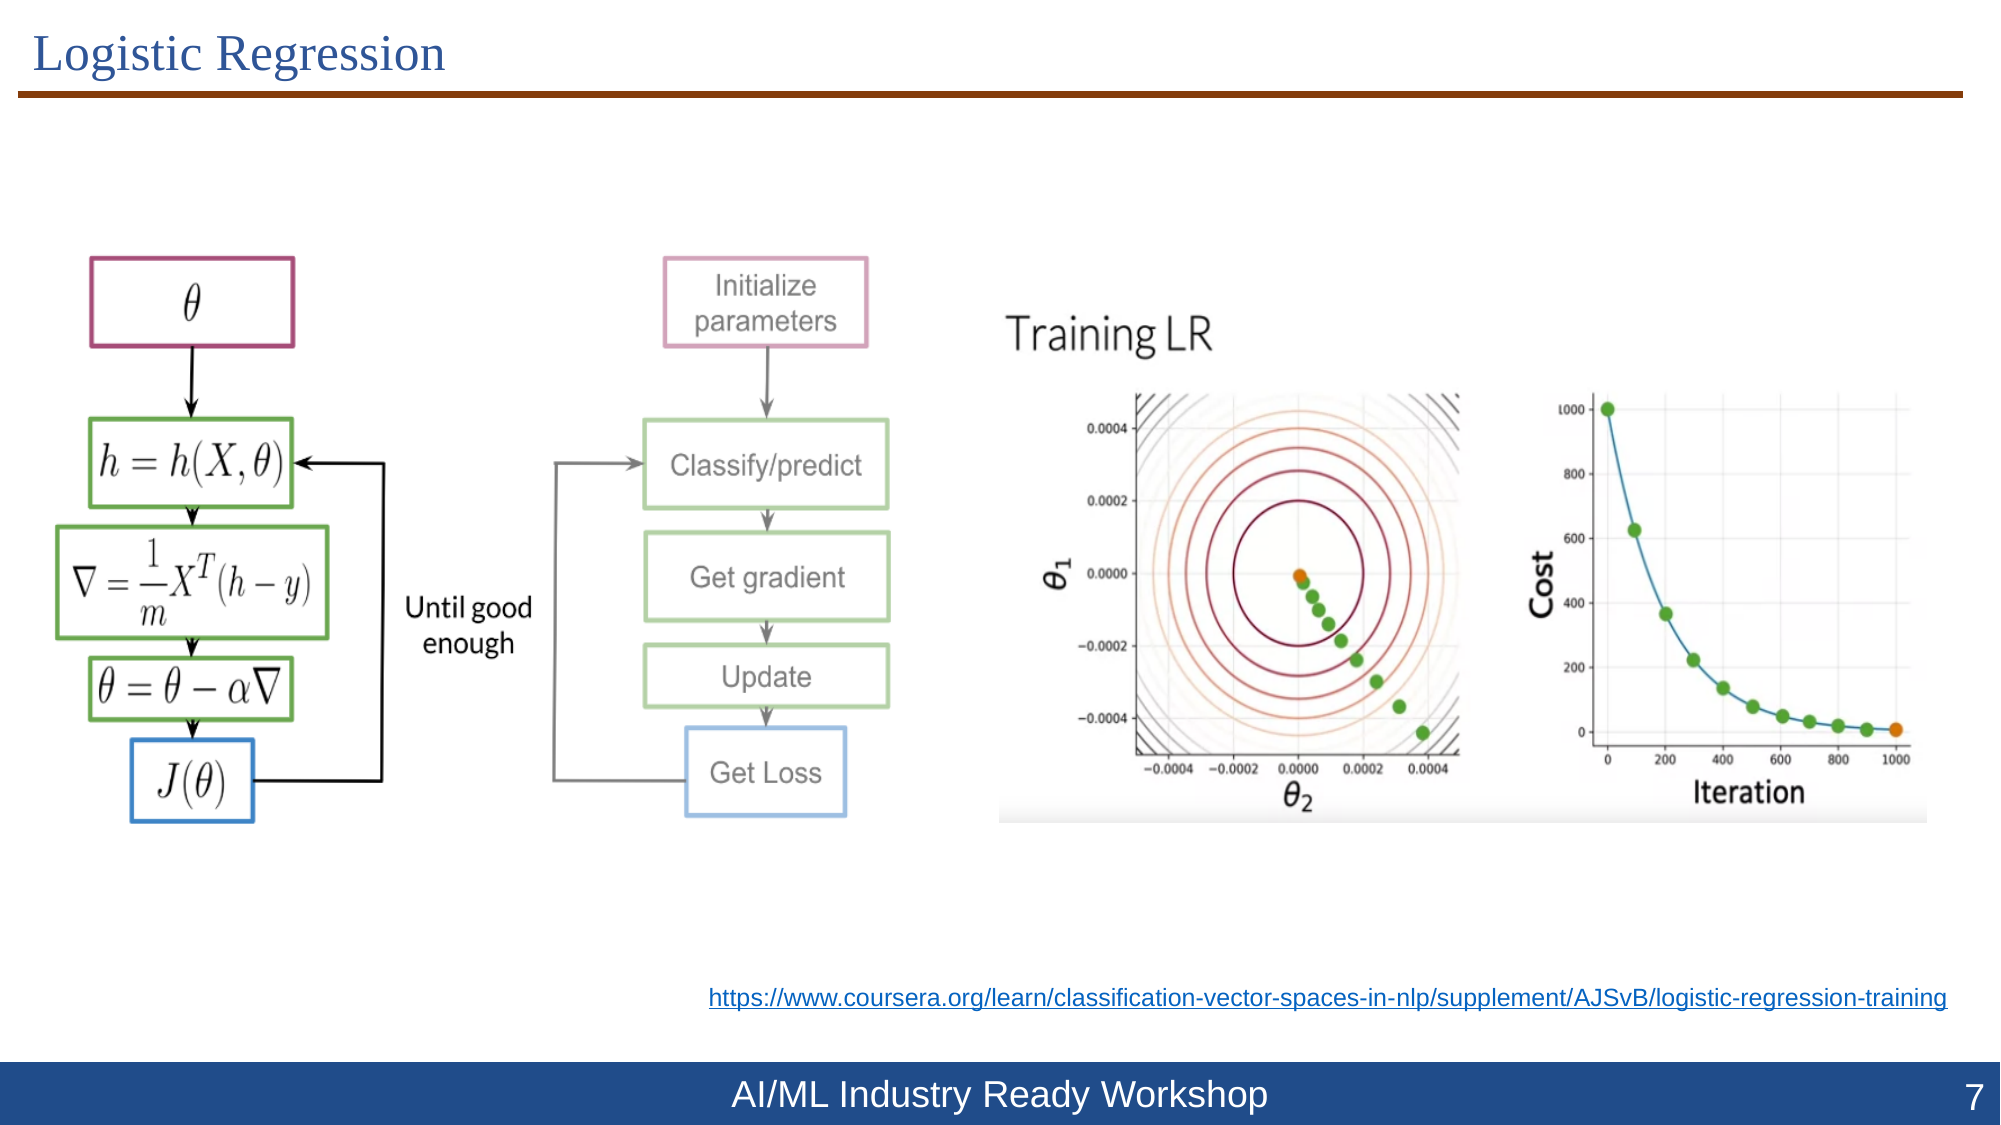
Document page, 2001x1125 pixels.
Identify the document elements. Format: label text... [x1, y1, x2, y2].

picture [999, 302, 1927, 823]
title Logistic Regression [17, 17, 1988, 90]
picture [17, 243, 918, 837]
text_box https://www.coursera.org/learn/classification-vector-spaces-in-nlp/supplement/AJSvB/logistic-regression-training [693, 974, 1970, 1019]
